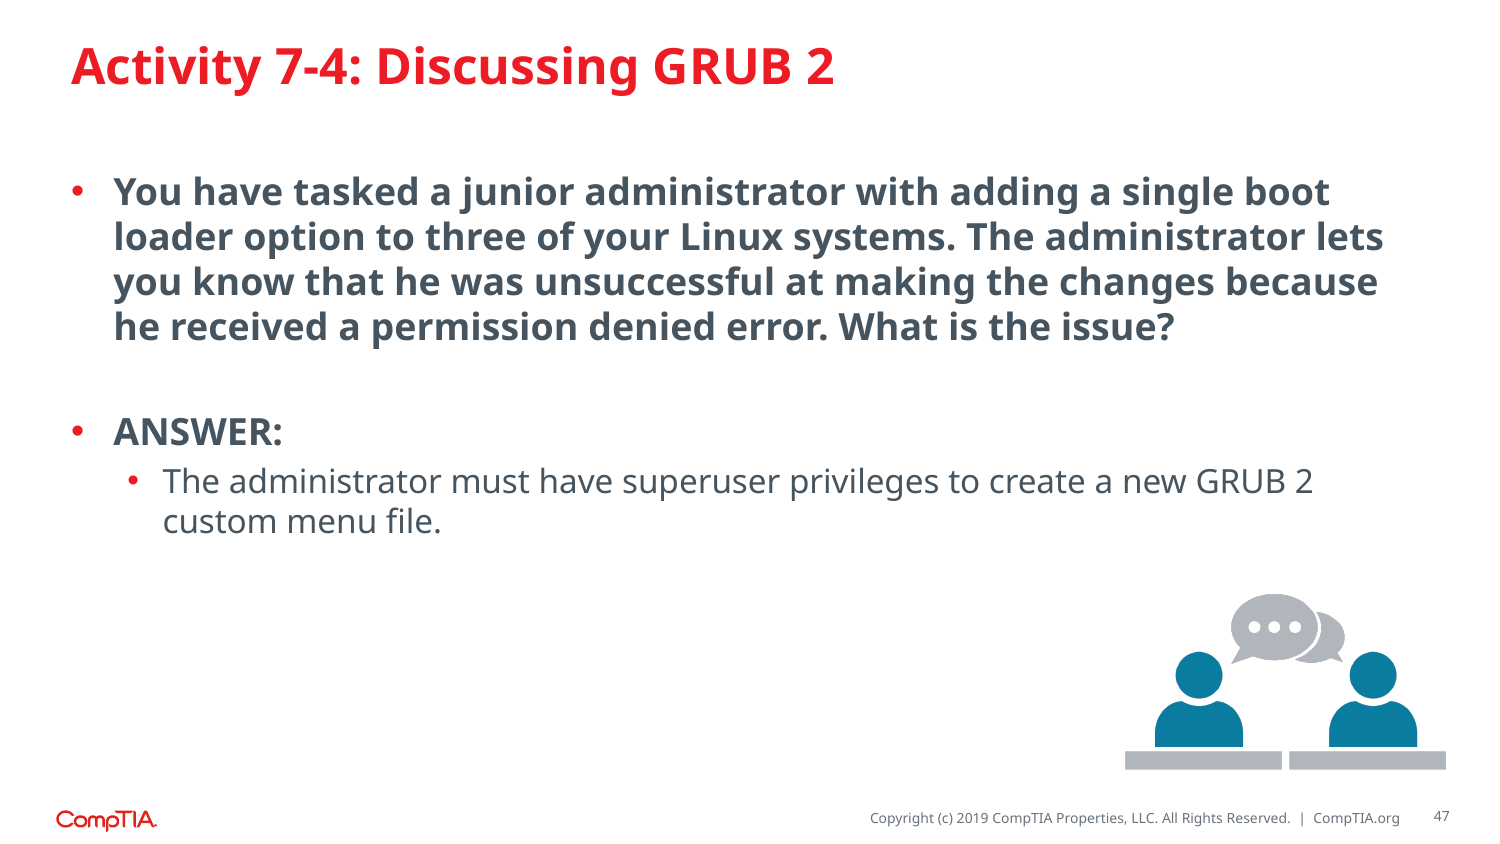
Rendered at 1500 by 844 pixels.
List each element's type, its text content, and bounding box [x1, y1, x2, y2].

title Activity 7-4: Discussing GRUB 2 [56, 12, 1350, 117]
slide_number 47 [1407, 800, 1450, 835]
picture [1124, 593, 1446, 770]
list You have tasked a junior administrator with adding a single boot loader option to three of your Linux systems. The administrator lets you know that he was unsuccessful at making the changes because he received a permission denied error. What is the issue? ANSWER: The administrator must have superuser privileges to create a new GRUB 2 custom menu file. [56, 160, 1444, 768]
